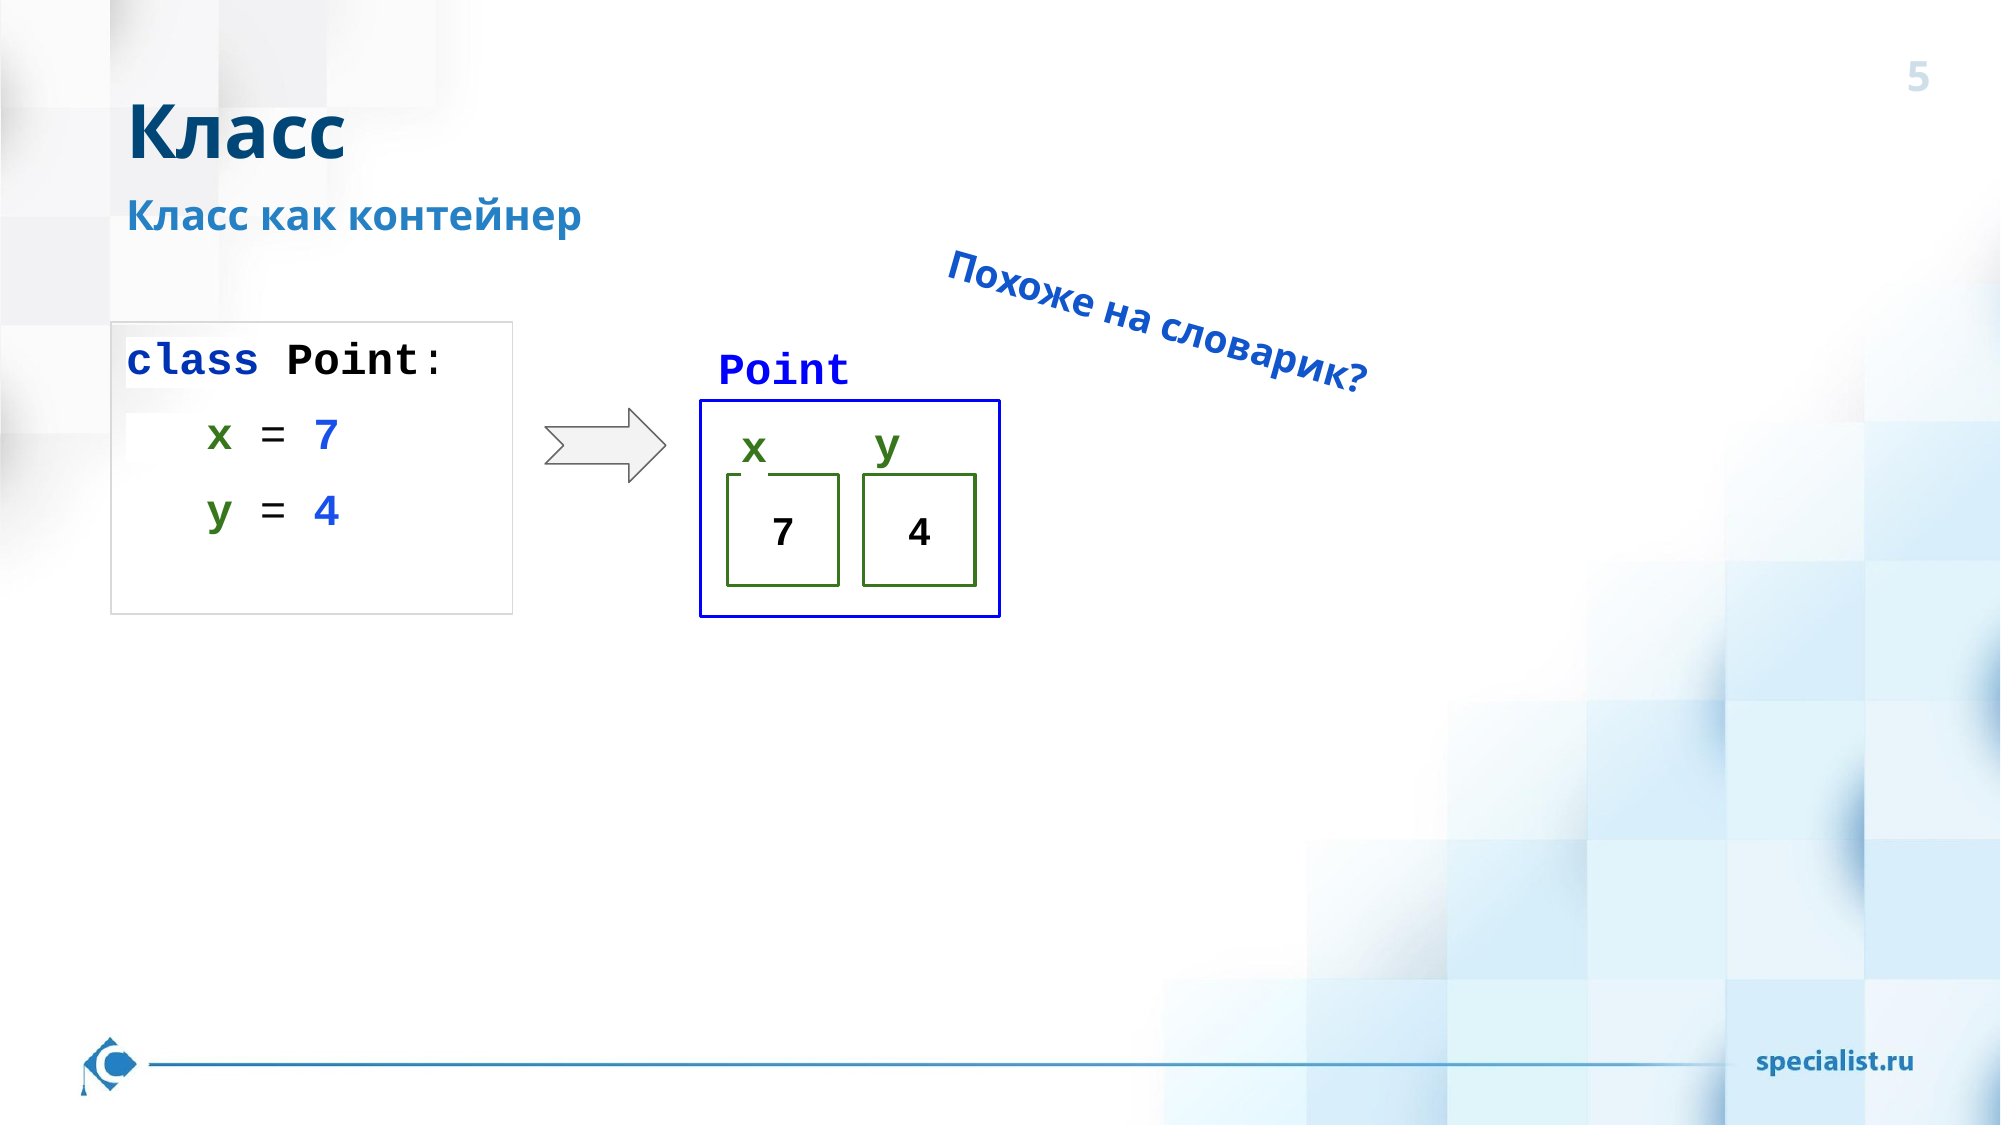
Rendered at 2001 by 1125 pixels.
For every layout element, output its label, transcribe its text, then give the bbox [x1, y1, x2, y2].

picture [0, 0, 2001, 1125]
text_box y [854, 394, 932, 488]
text_box x [720, 414, 799, 492]
list class Point: x = 7 y = 4 [111, 322, 513, 614]
text_box Похоже на словарик? [918, 214, 1404, 430]
text_box 7 [727, 474, 839, 586]
text_box 4 [863, 474, 976, 586]
list Класс как контейнер [111, 181, 1522, 293]
title Класс [111, 0, 1522, 181]
text_box Point [698, 319, 873, 414]
text_box [700, 400, 1000, 617]
text_box [545, 408, 666, 483]
